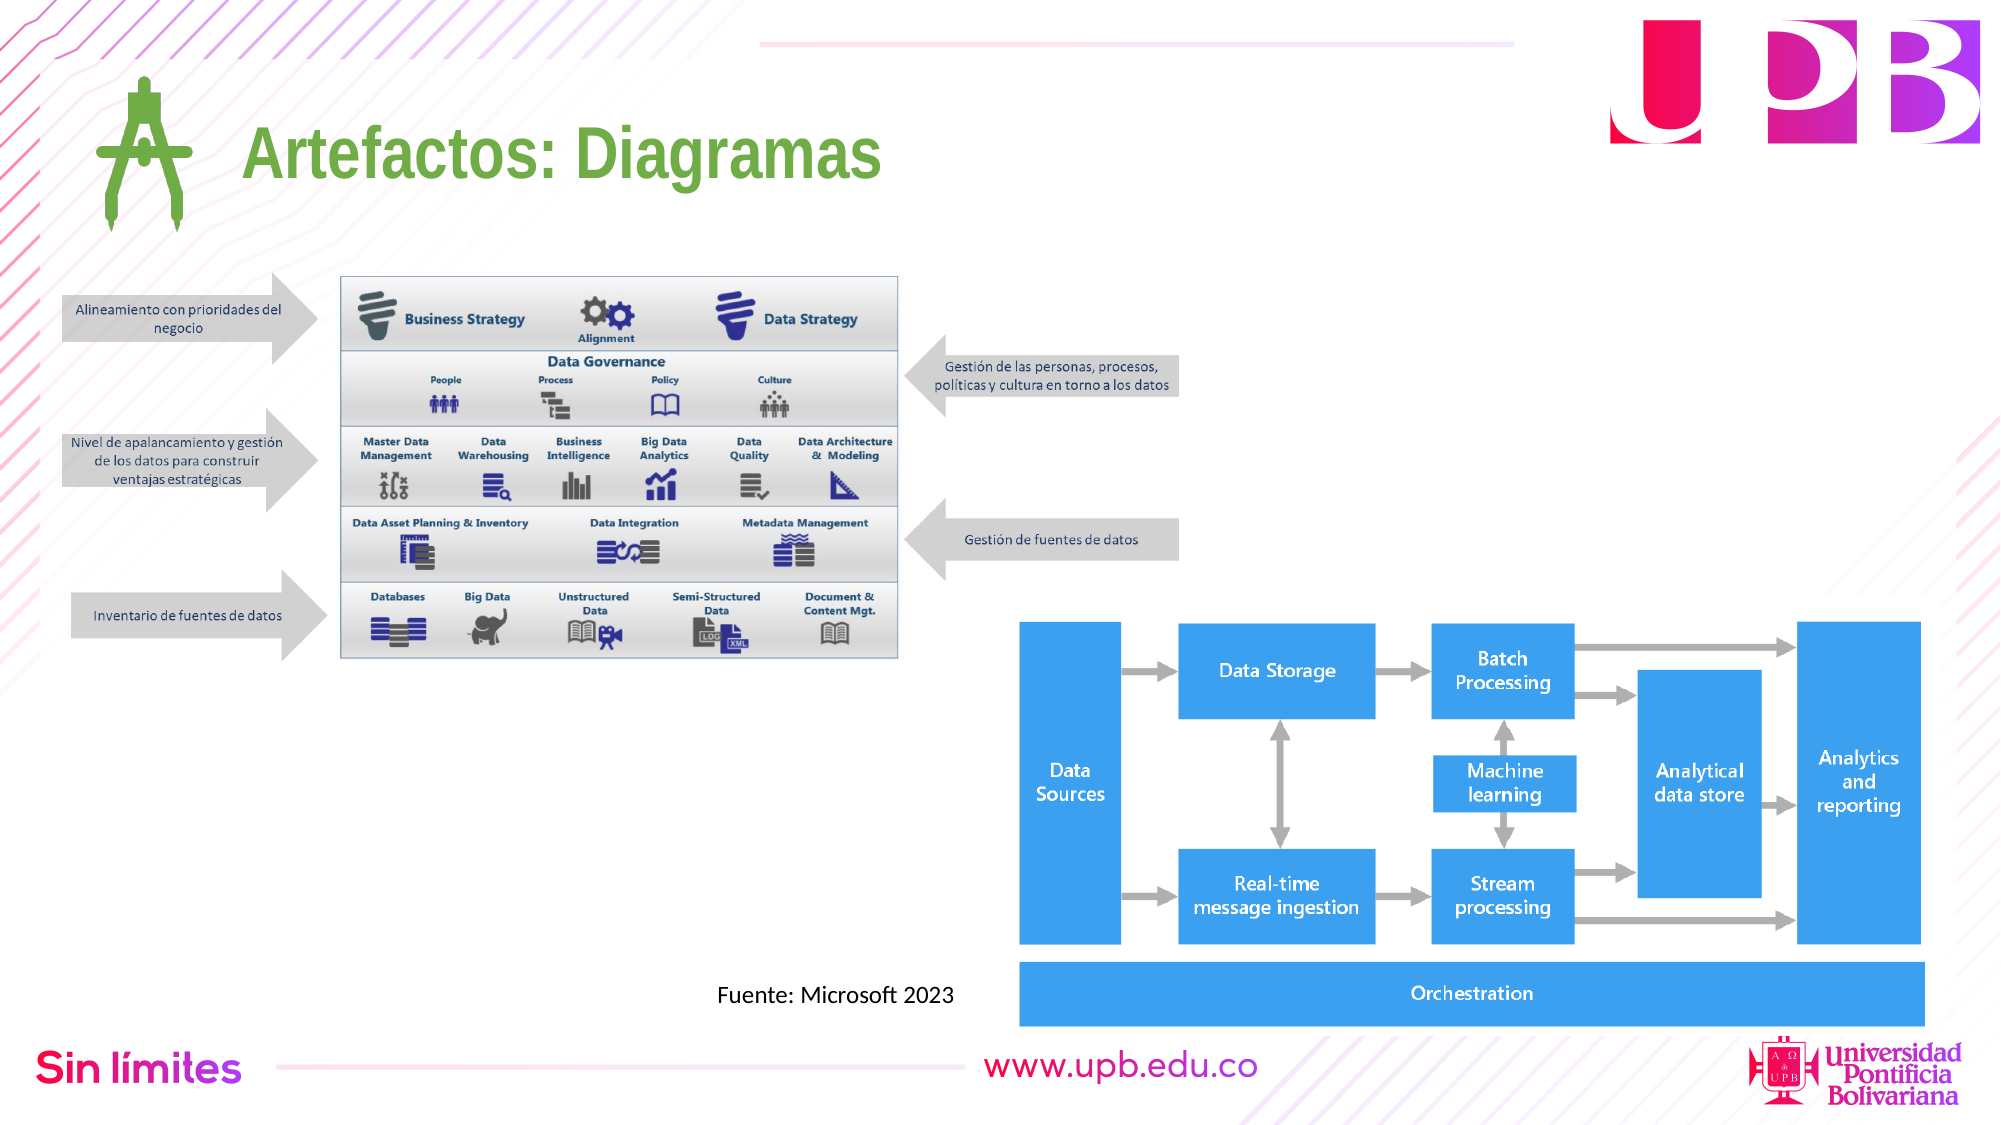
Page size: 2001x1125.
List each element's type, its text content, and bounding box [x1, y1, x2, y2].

text_box Fuente: Microsoft 2023 [702, 971, 978, 1017]
list Artefactos: Diagramas [227, 107, 1033, 199]
picture [0, 0, 2001, 1125]
